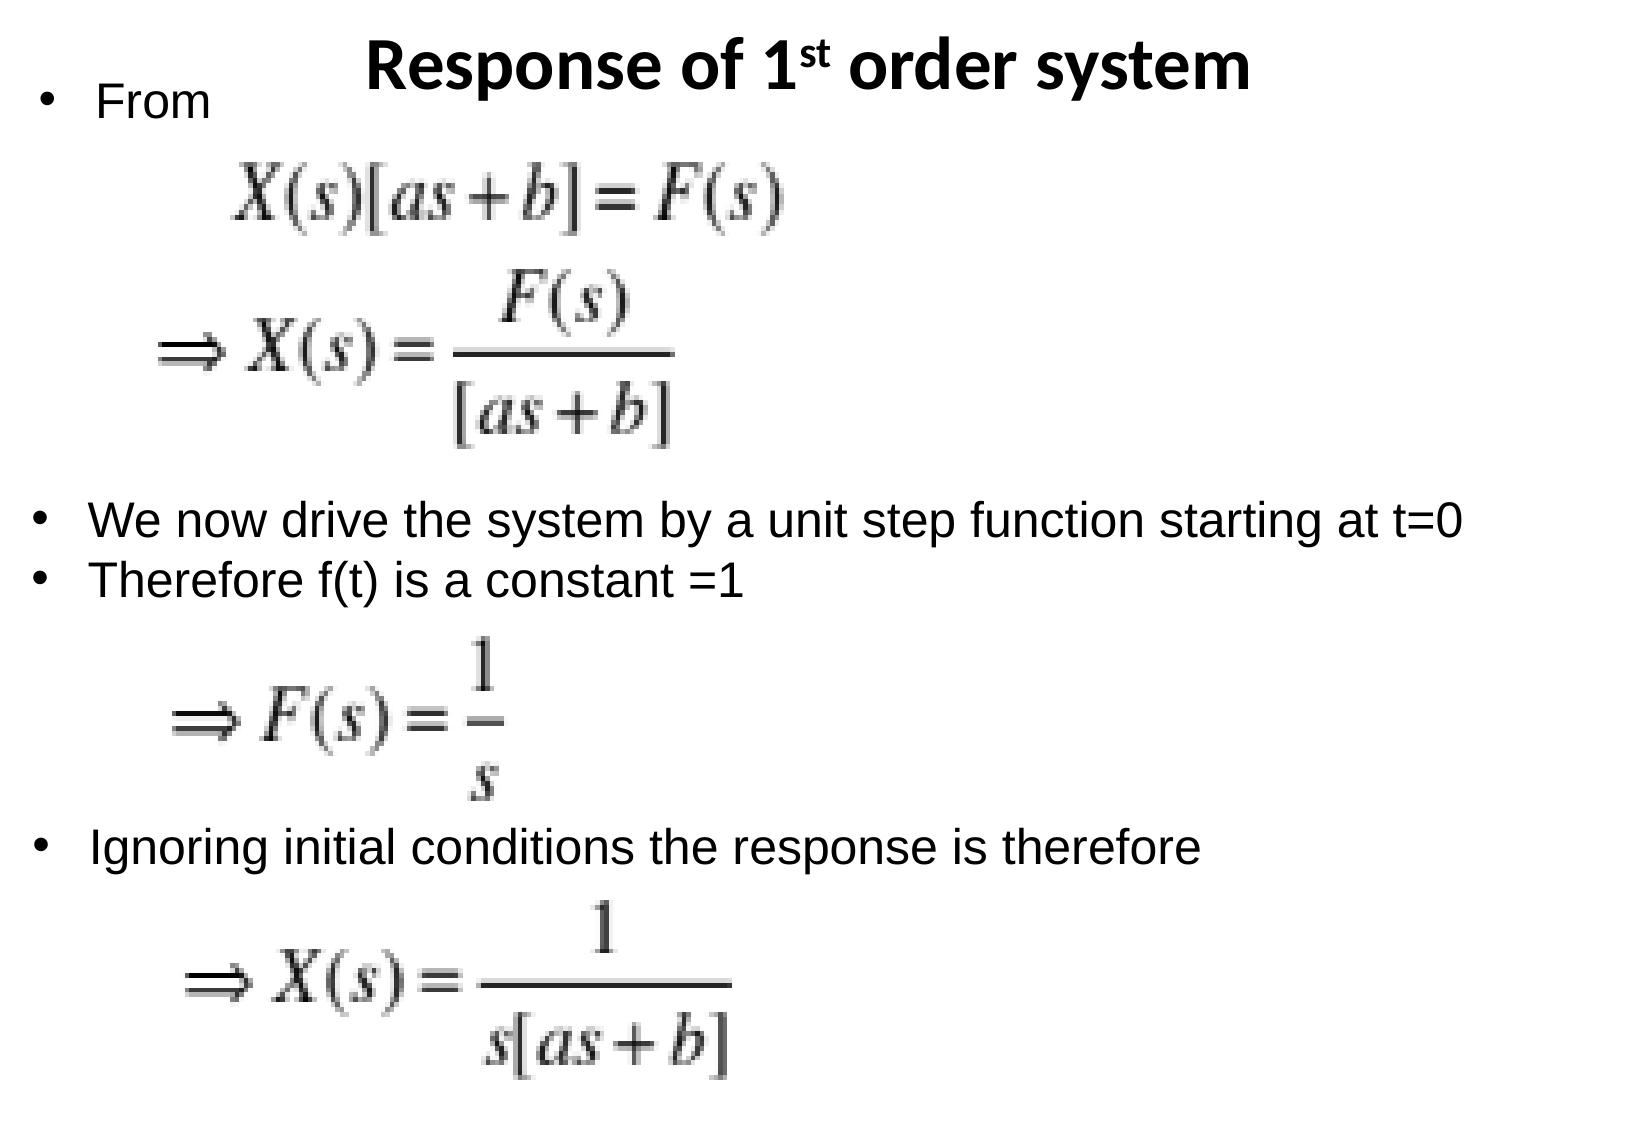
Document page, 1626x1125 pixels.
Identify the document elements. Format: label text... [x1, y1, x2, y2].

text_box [176, 881, 737, 1091]
text_box Response of 1st order system [77, 0, 1541, 119]
text_box From [23, 61, 227, 136]
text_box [222, 146, 789, 249]
text_box Ignoring initial conditions the response is therefore [17, 806, 1625, 882]
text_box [163, 616, 509, 813]
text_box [149, 250, 680, 460]
text_box We now drive the system by a unit step function starting at t=0 Therefore f(t) is a constant =1 [16, 479, 1562, 615]
